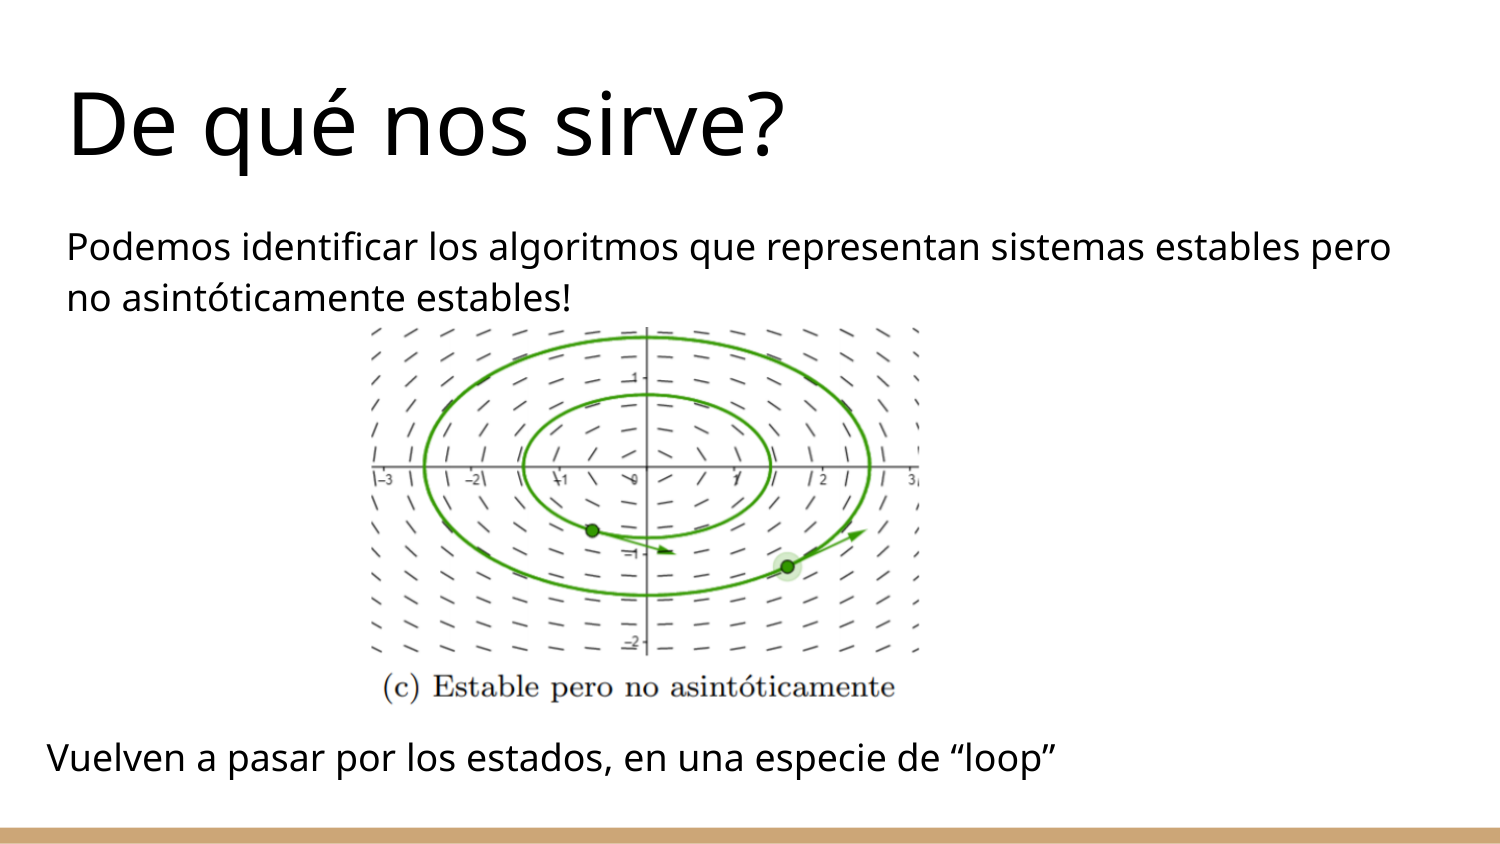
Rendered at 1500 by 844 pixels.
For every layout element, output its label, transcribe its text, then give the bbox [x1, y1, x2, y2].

list Vuelven a pasar por los estados, en una especie de “loop” [31, 712, 1430, 844]
title De qué nos sirve? [51, 51, 1449, 189]
picture [360, 327, 927, 727]
list Podemos identificar los algoritmos que representan sistemas estables pero no asintóticamente estables! [51, 200, 1449, 752]
